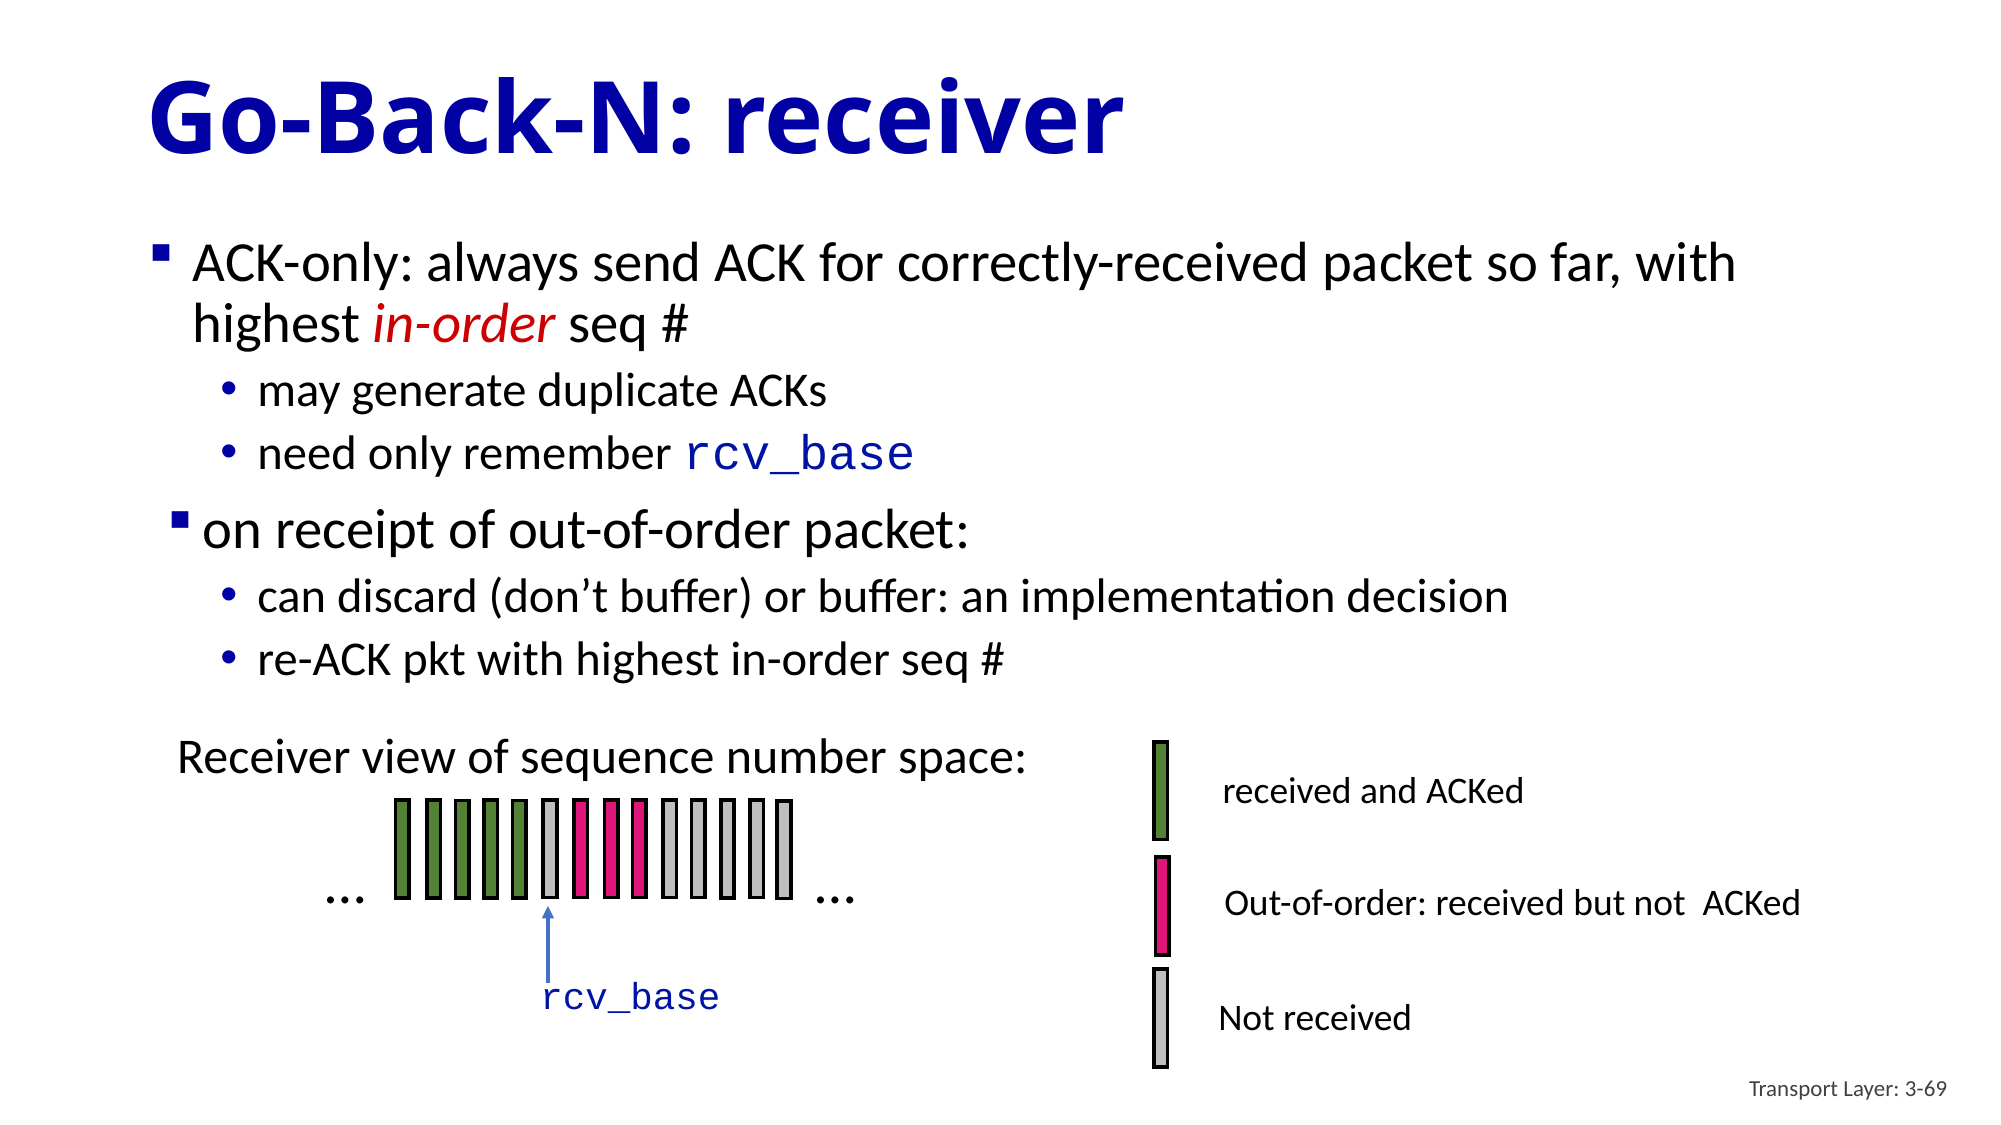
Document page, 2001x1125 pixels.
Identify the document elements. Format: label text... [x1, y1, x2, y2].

slide_number Transport Layer: 3-69 [1512, 1056, 1963, 1117]
text_box ACK-only: always send ACK for correctly-received packet so far, with highest in-order seq # may generate duplicate ACKs need only remember rcv_base on receipt of out-of-order packet: can discard (don’t buffer) or buffer: an implementation decision re-ACK pkt with highest in-order seq # [131, 225, 1825, 694]
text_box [158, 716, 1821, 1067]
title Go-Back-N: receiver [131, 47, 1952, 195]
